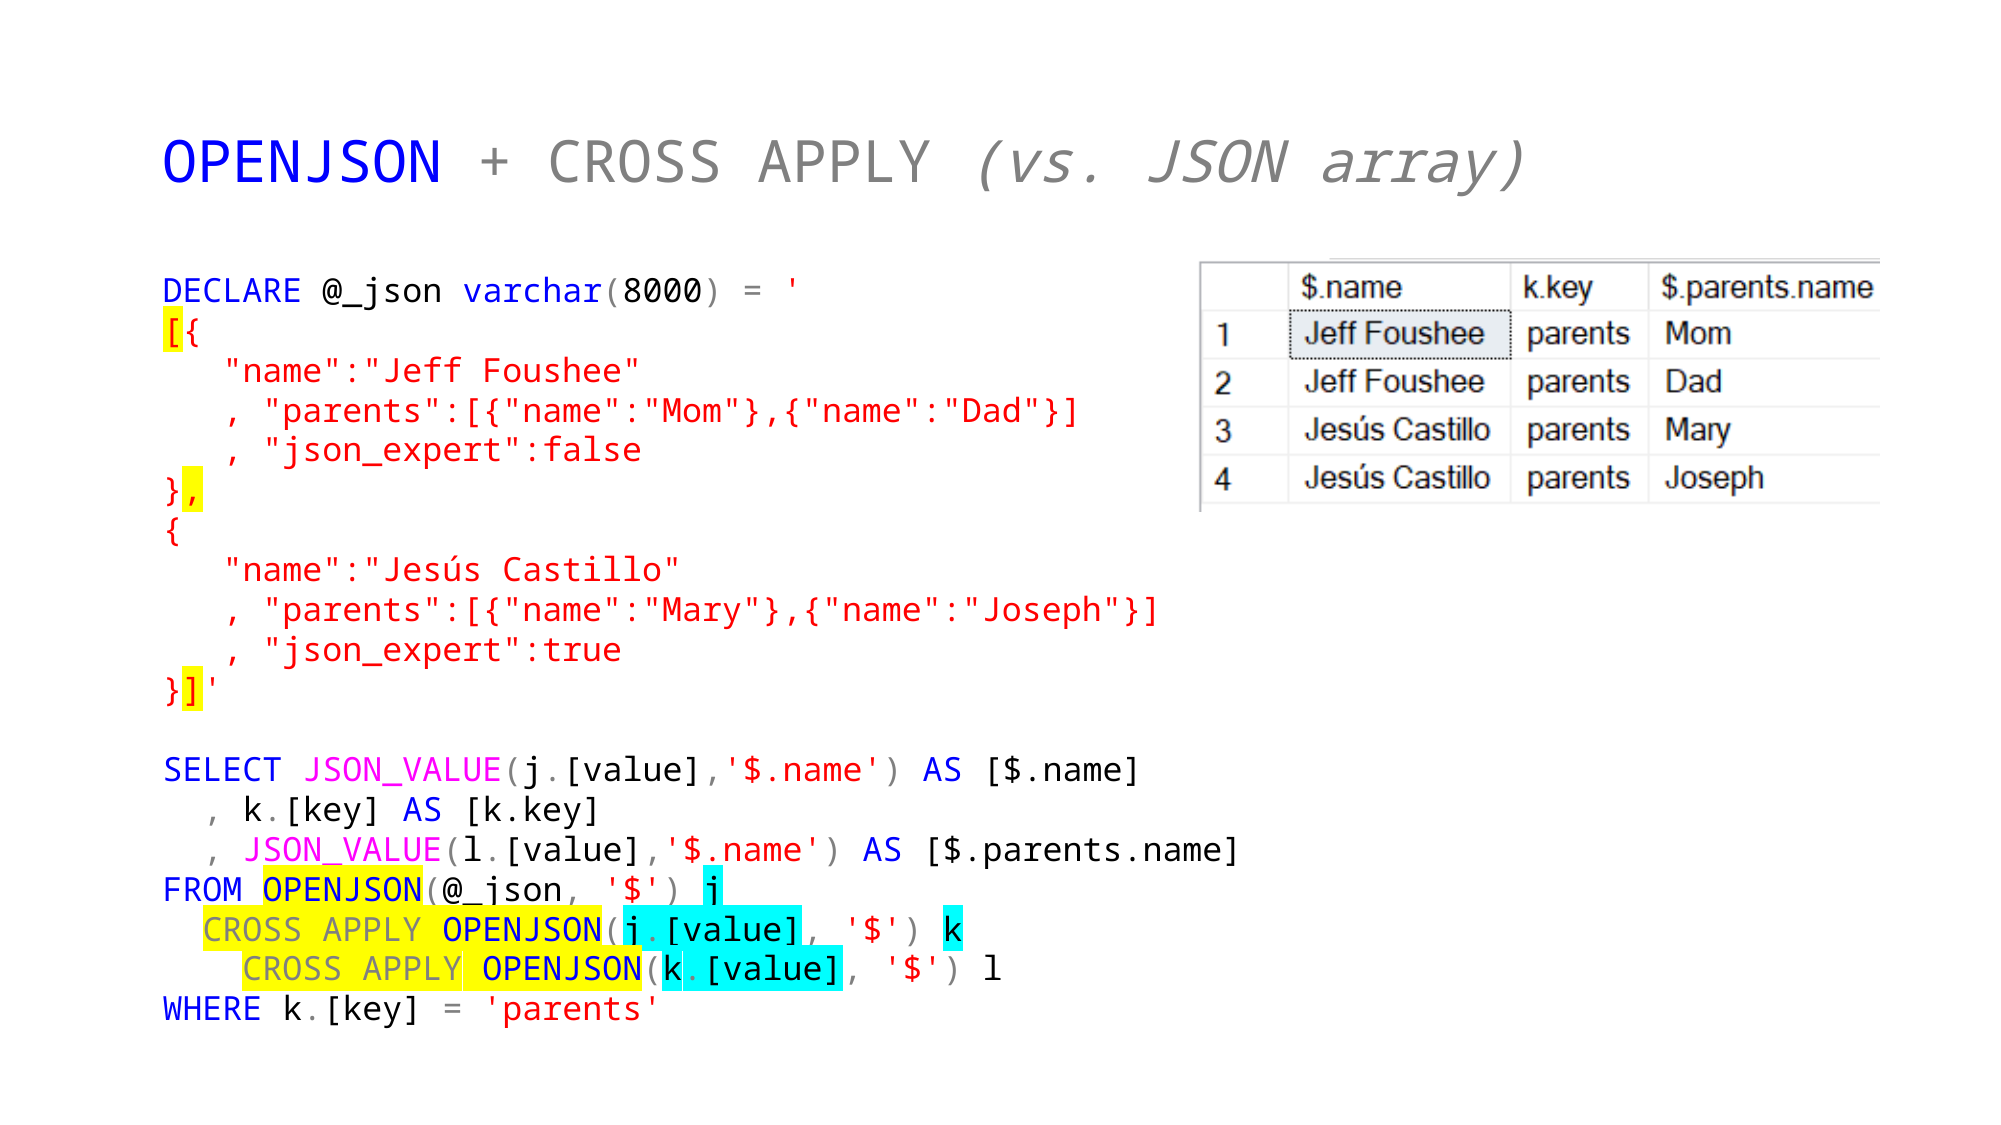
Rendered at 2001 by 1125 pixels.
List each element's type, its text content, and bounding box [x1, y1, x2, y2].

text_box DECLARE @_json varchar(8000) = ' [{ "name":"Jeff Foushee" , "parents":[{"name":"Mom"},{"name":"Dad"}] , "json_expert":false }, { "name":"Jesús Castillo" , "parents":[{"name":"Mary"},{"name":"Joseph"}] , "json_expert":true }]' SELECT JSON_VALUE(j.[value],'$.name') AS [$.name] , k.[key] AS [k.key] , JSON_VALUE(l.[value],'$.name') AS [$.parents.name] FROM OPENJSON(@_json, '$') j CROSS APPLY OPENJSON(j.[value], '$') k CROSS APPLY OPENJSON(k.[value], '$') l WHERE k.[key] = 'parents' [147, 261, 1434, 1035]
picture [1194, 258, 1880, 512]
text_box OPENJSON + CROSS APPLY (vs. JSON array) [147, 116, 1596, 202]
